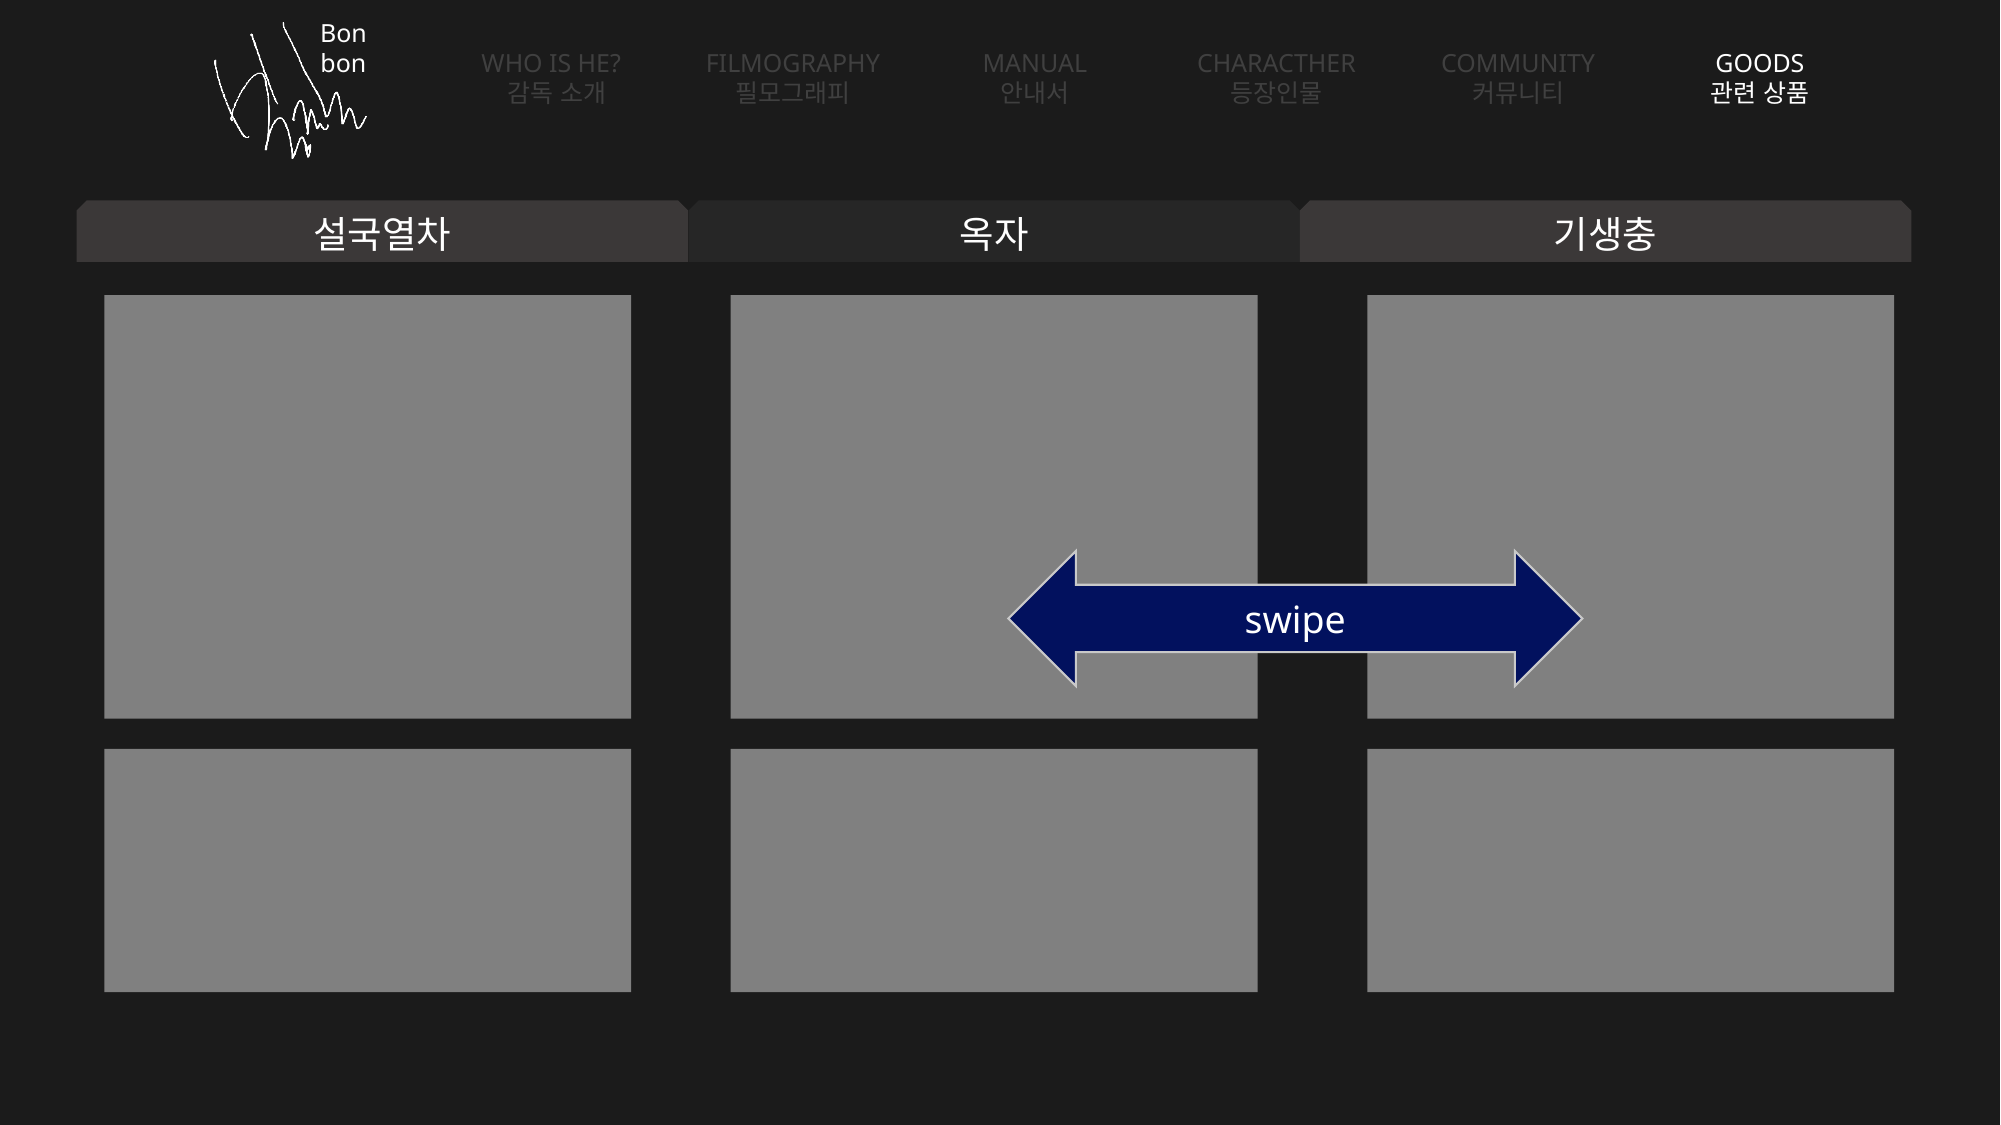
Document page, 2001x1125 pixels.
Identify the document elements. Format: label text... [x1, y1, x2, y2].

text_box 옥자 [687, 199, 1299, 263]
text_box 기생충 [1298, 199, 1913, 263]
text_box [1366, 748, 1895, 993]
text_box [730, 748, 1259, 993]
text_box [444, 39, 1867, 116]
text_box [1366, 294, 1895, 720]
text_box [103, 294, 632, 720]
text_box [730, 294, 1259, 720]
text_box 설국열차 [75, 199, 688, 263]
picture [214, 22, 367, 159]
text_box [103, 748, 632, 993]
text_box Bon bon [276, 10, 411, 86]
text_box swipe [1006, 548, 1584, 689]
